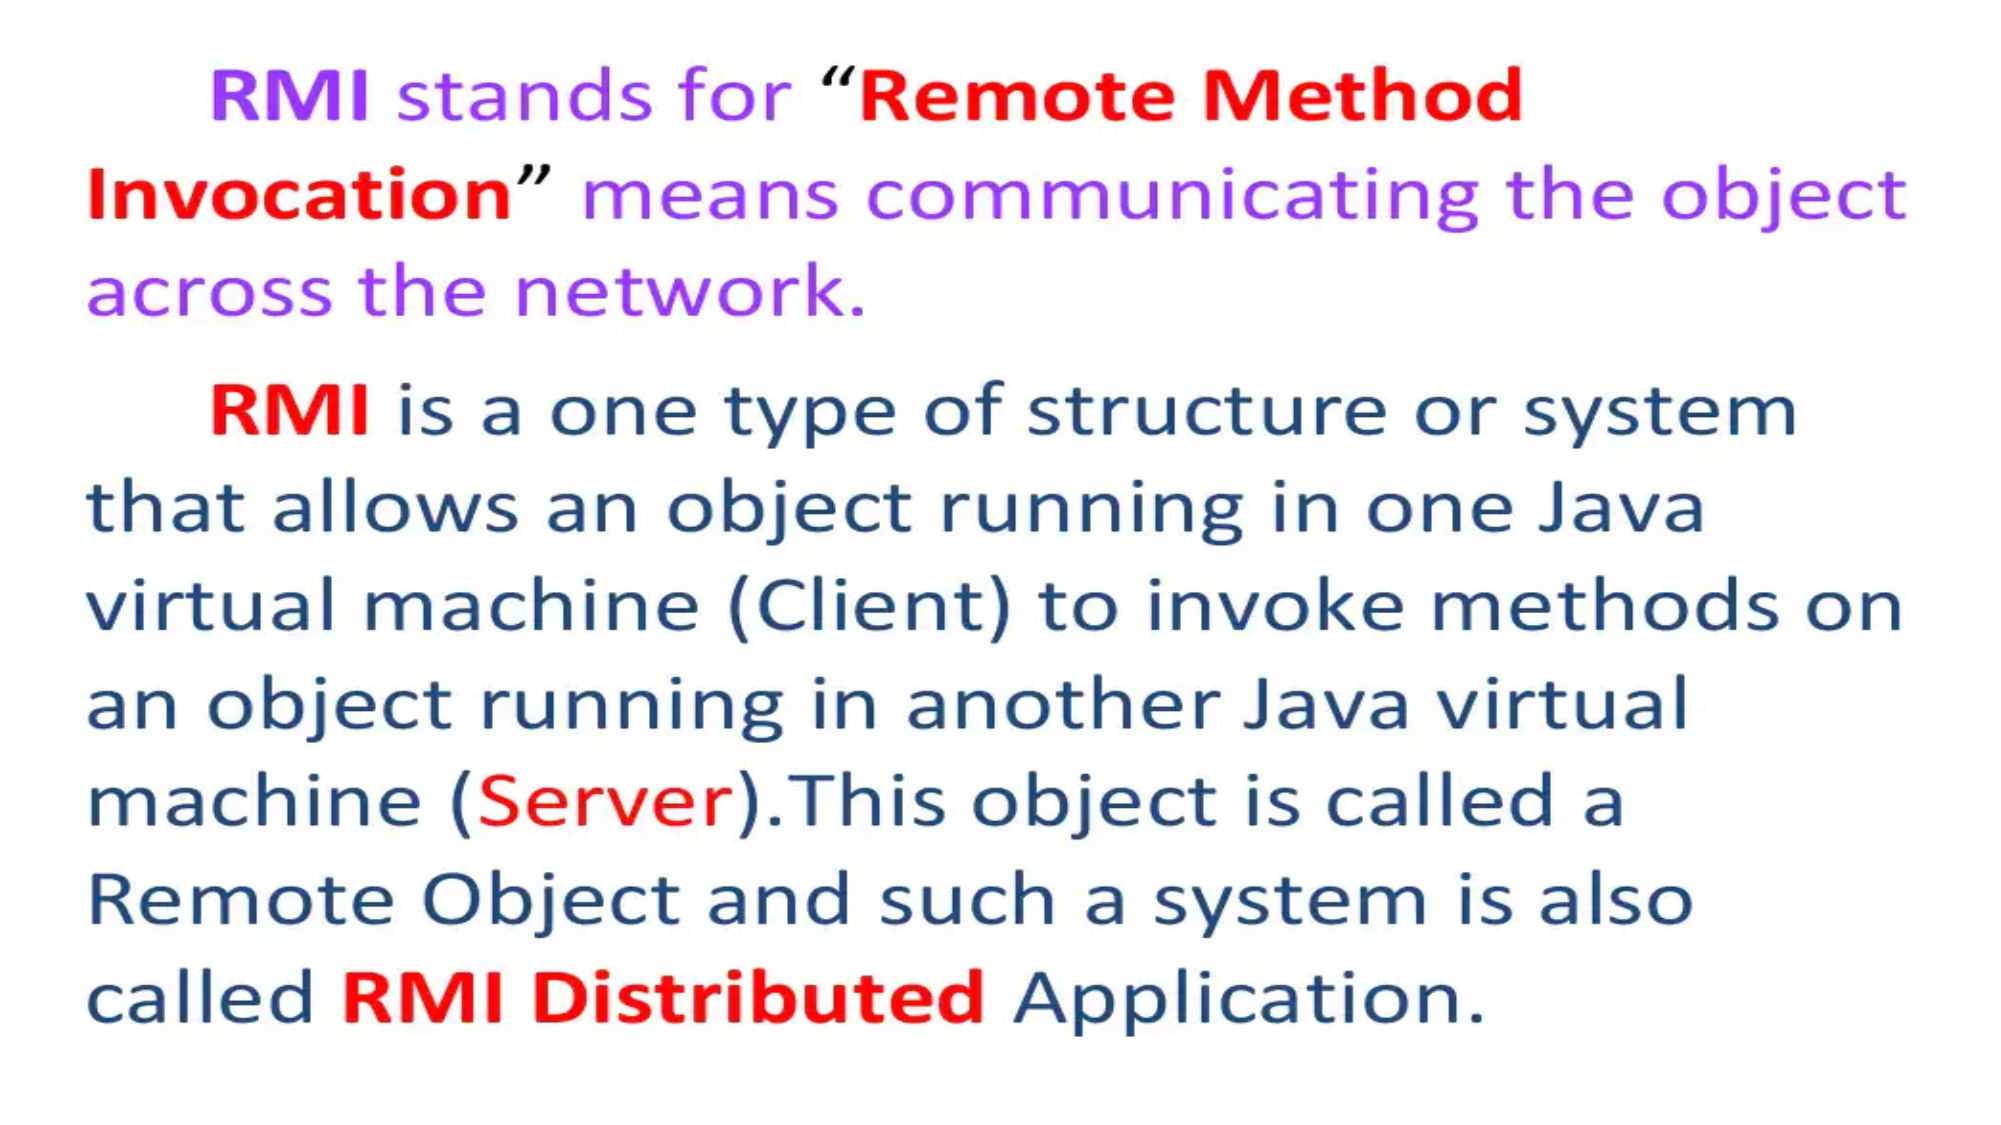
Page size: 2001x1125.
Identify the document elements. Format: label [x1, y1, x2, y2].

picture [0, 36, 1950, 1067]
